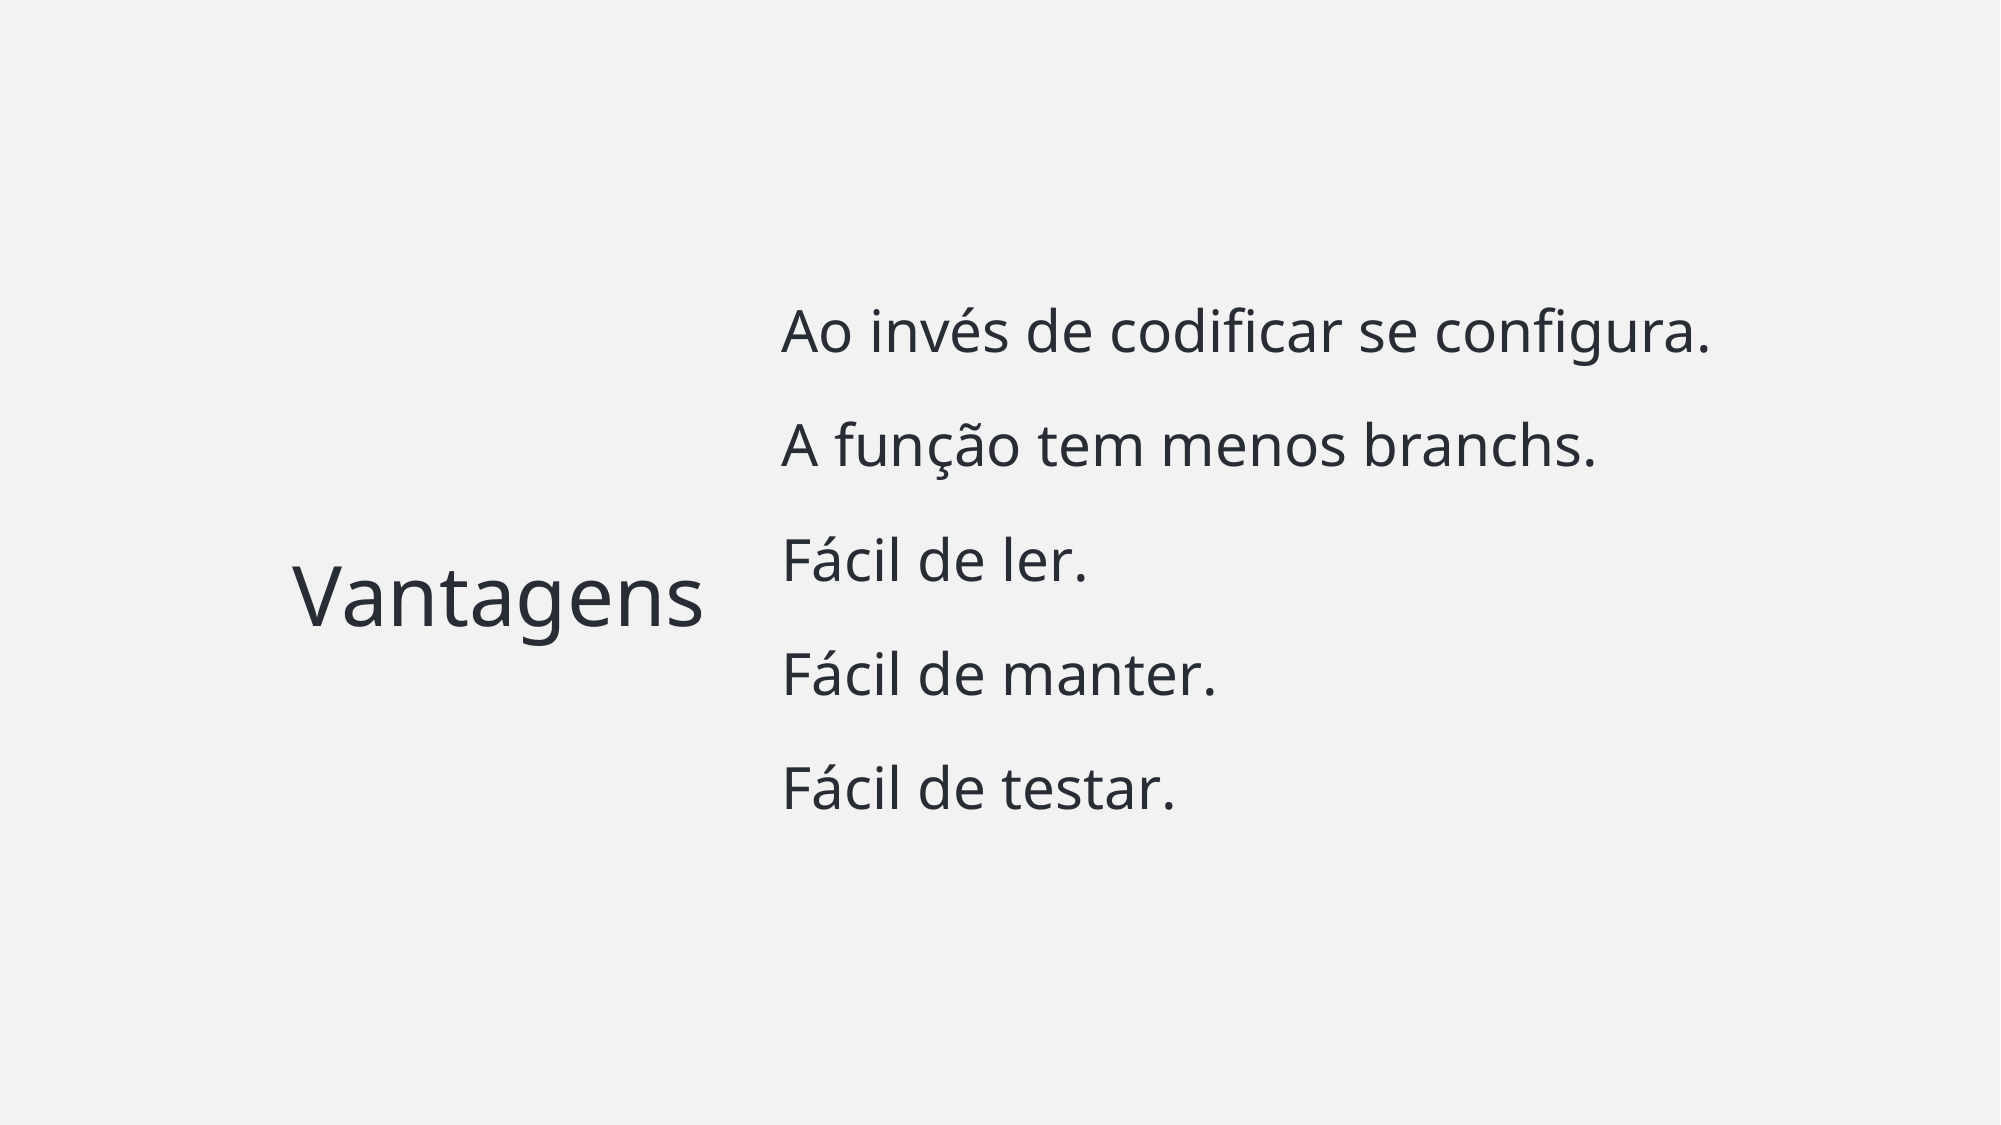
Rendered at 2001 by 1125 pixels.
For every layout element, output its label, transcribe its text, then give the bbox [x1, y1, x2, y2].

title Vantagens [137, 423, 721, 686]
list Ao invés de codificar se configura. A função tem menos branchs. Fácil de ler. Fácil de manter. Fácil de testar. [766, 147, 1863, 962]
